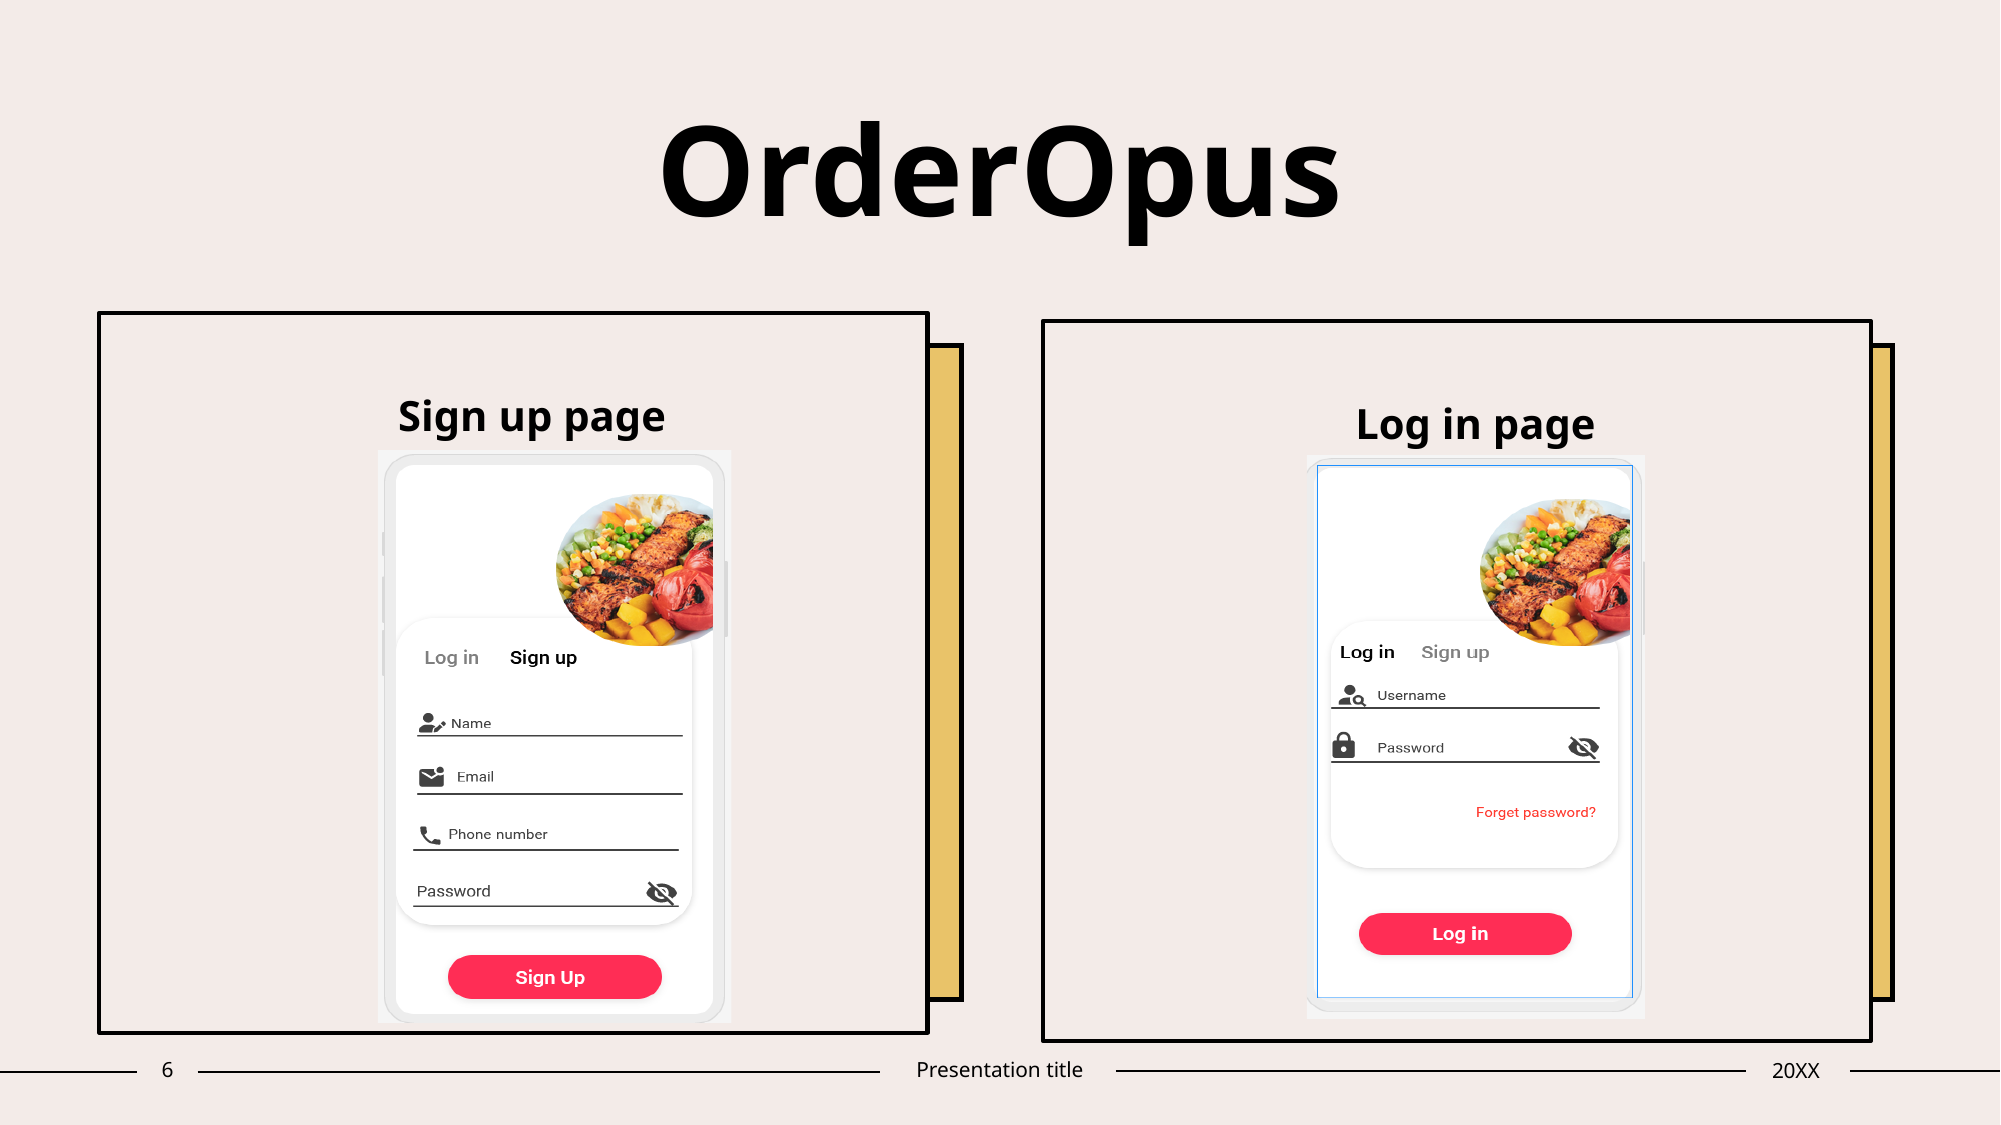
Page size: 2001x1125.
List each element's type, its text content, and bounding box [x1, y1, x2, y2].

footer Presentation title [879, 1050, 1120, 1091]
slide_number 6 [137, 1050, 198, 1091]
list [1306, 455, 1645, 1019]
list Sign up page [97, 311, 930, 1035]
list Log in page [1041, 319, 1873, 1043]
title OrderOpus [187, 83, 1813, 251]
slide_number 20XX [1743, 1050, 1849, 1091]
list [377, 450, 732, 1023]
